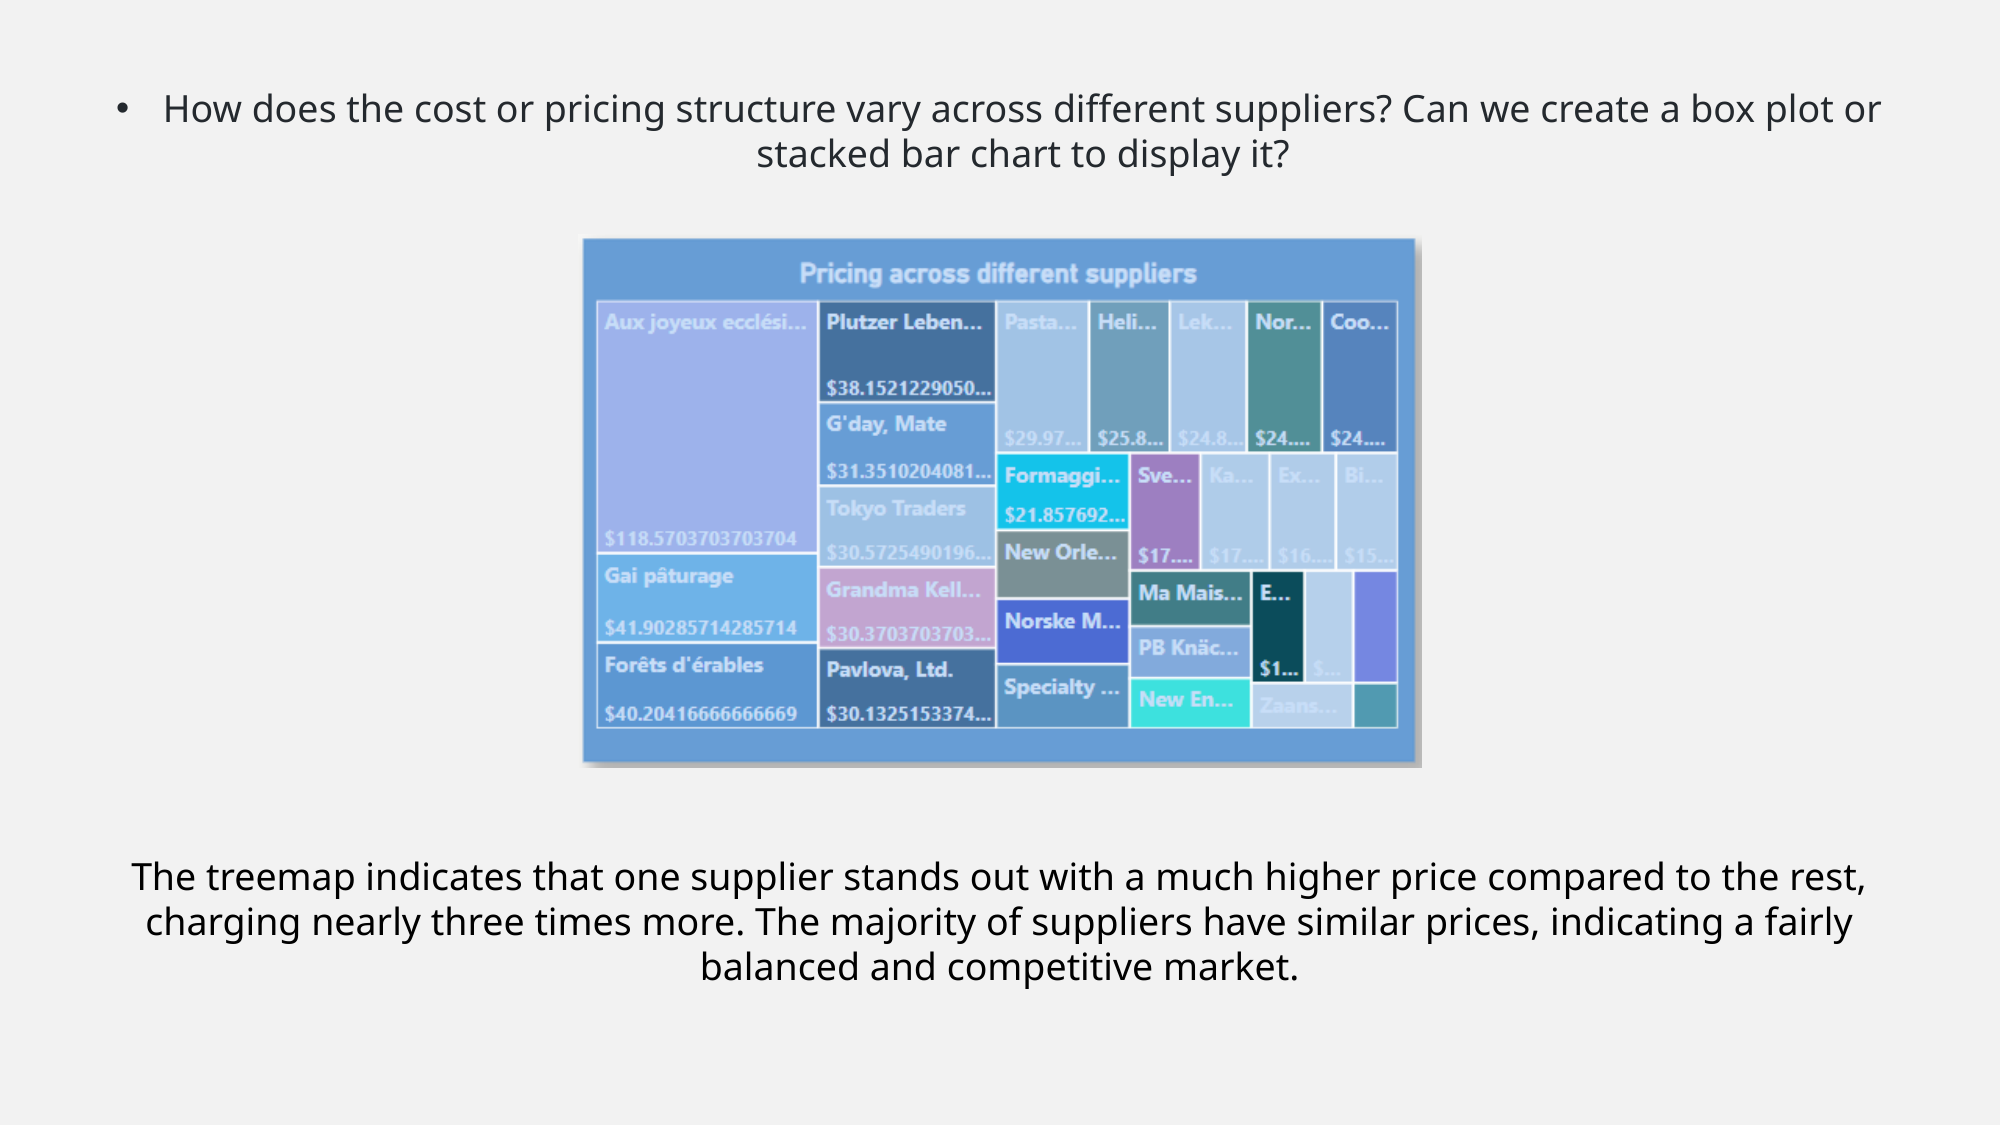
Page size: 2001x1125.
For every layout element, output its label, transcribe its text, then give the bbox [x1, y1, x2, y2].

picture [578, 234, 1422, 768]
text_box How does the cost or pricing structure vary across different suppliers? Can we create a box plot or stacked bar chart to display it? [71, 77, 1929, 182]
text_box The treemap indicates that one supplier stands out with a much higher price compared to the rest, charging nearly three times more. The majority of suppliers have similar prices, indicating a fairly balanced and competitive market. [71, 845, 1929, 996]
